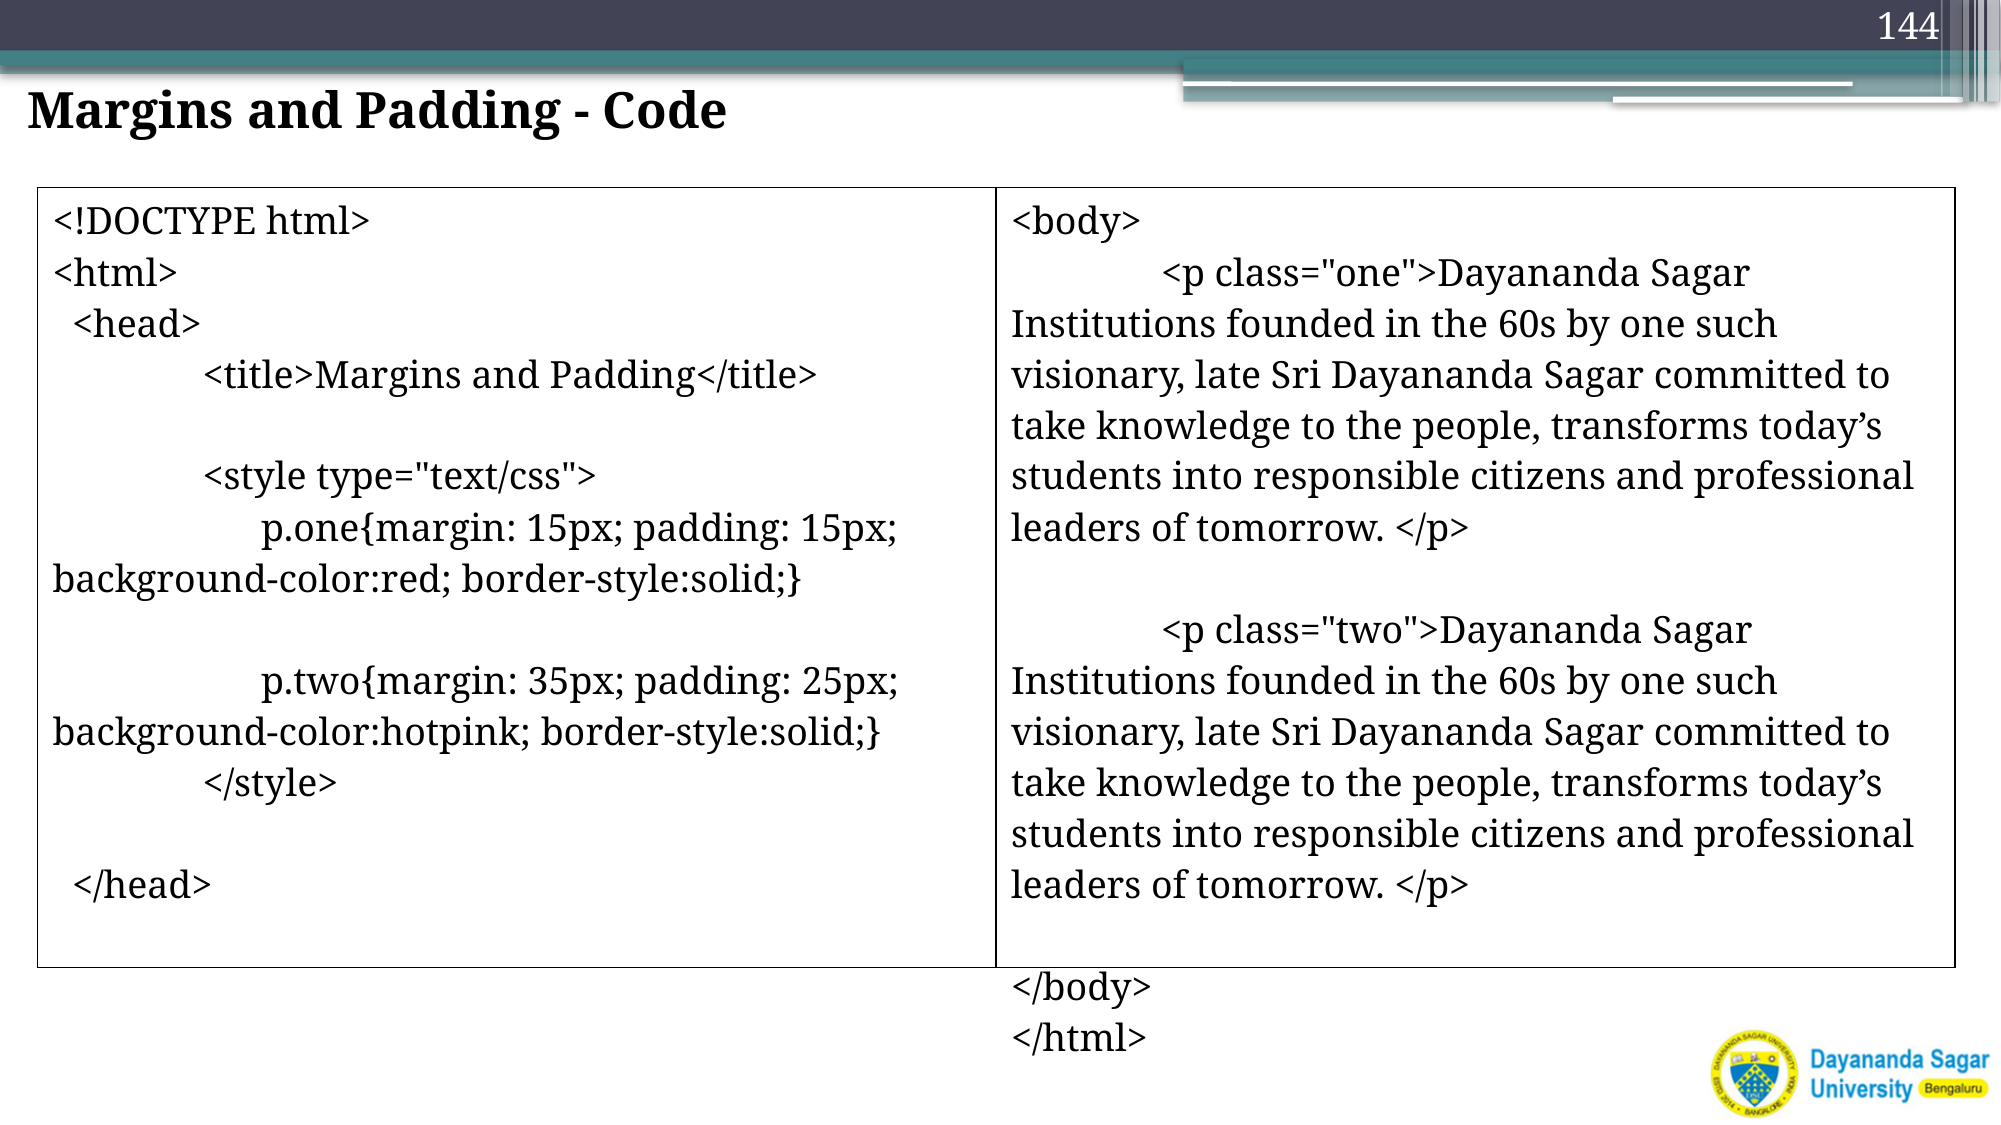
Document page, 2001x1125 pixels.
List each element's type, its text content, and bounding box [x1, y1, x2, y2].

picture [1707, 1021, 1996, 1125]
table_header <body> <p class="one">Dayananda Sagar Institutions founded in the 60s by one such visionary, late Sri Dayananda Sagar committed to take knowledge to the people, transforms today’s students into responsible citizens and professional leaders of tomorrow. </p> <p class="two">Dayananda Sagar Institutions founded in the 60s by one such visionary, late Sri Dayananda Sagar committed to take knowledge to the people, transforms today’s students into responsible citizens and professional leaders of tomorrow. </p> </body> </html> [997, 188, 1954, 1069]
text_box [33, 174, 1959, 350]
slide_number 144 [1788, 0, 1955, 61]
text_box Margins and Padding - Code [12, 70, 1150, 146]
table_header <!DOCTYPE html> <html> <head> <title>Margins and Padding</title> <style type="text/css"> p.one{margin: 15px; padding: 15px; background-color:red; border-style:solid;} p.two{margin: 35px; padding: 25px; background-color:hotpink; border-style:solid;} </style> </head> [38, 188, 995, 1069]
